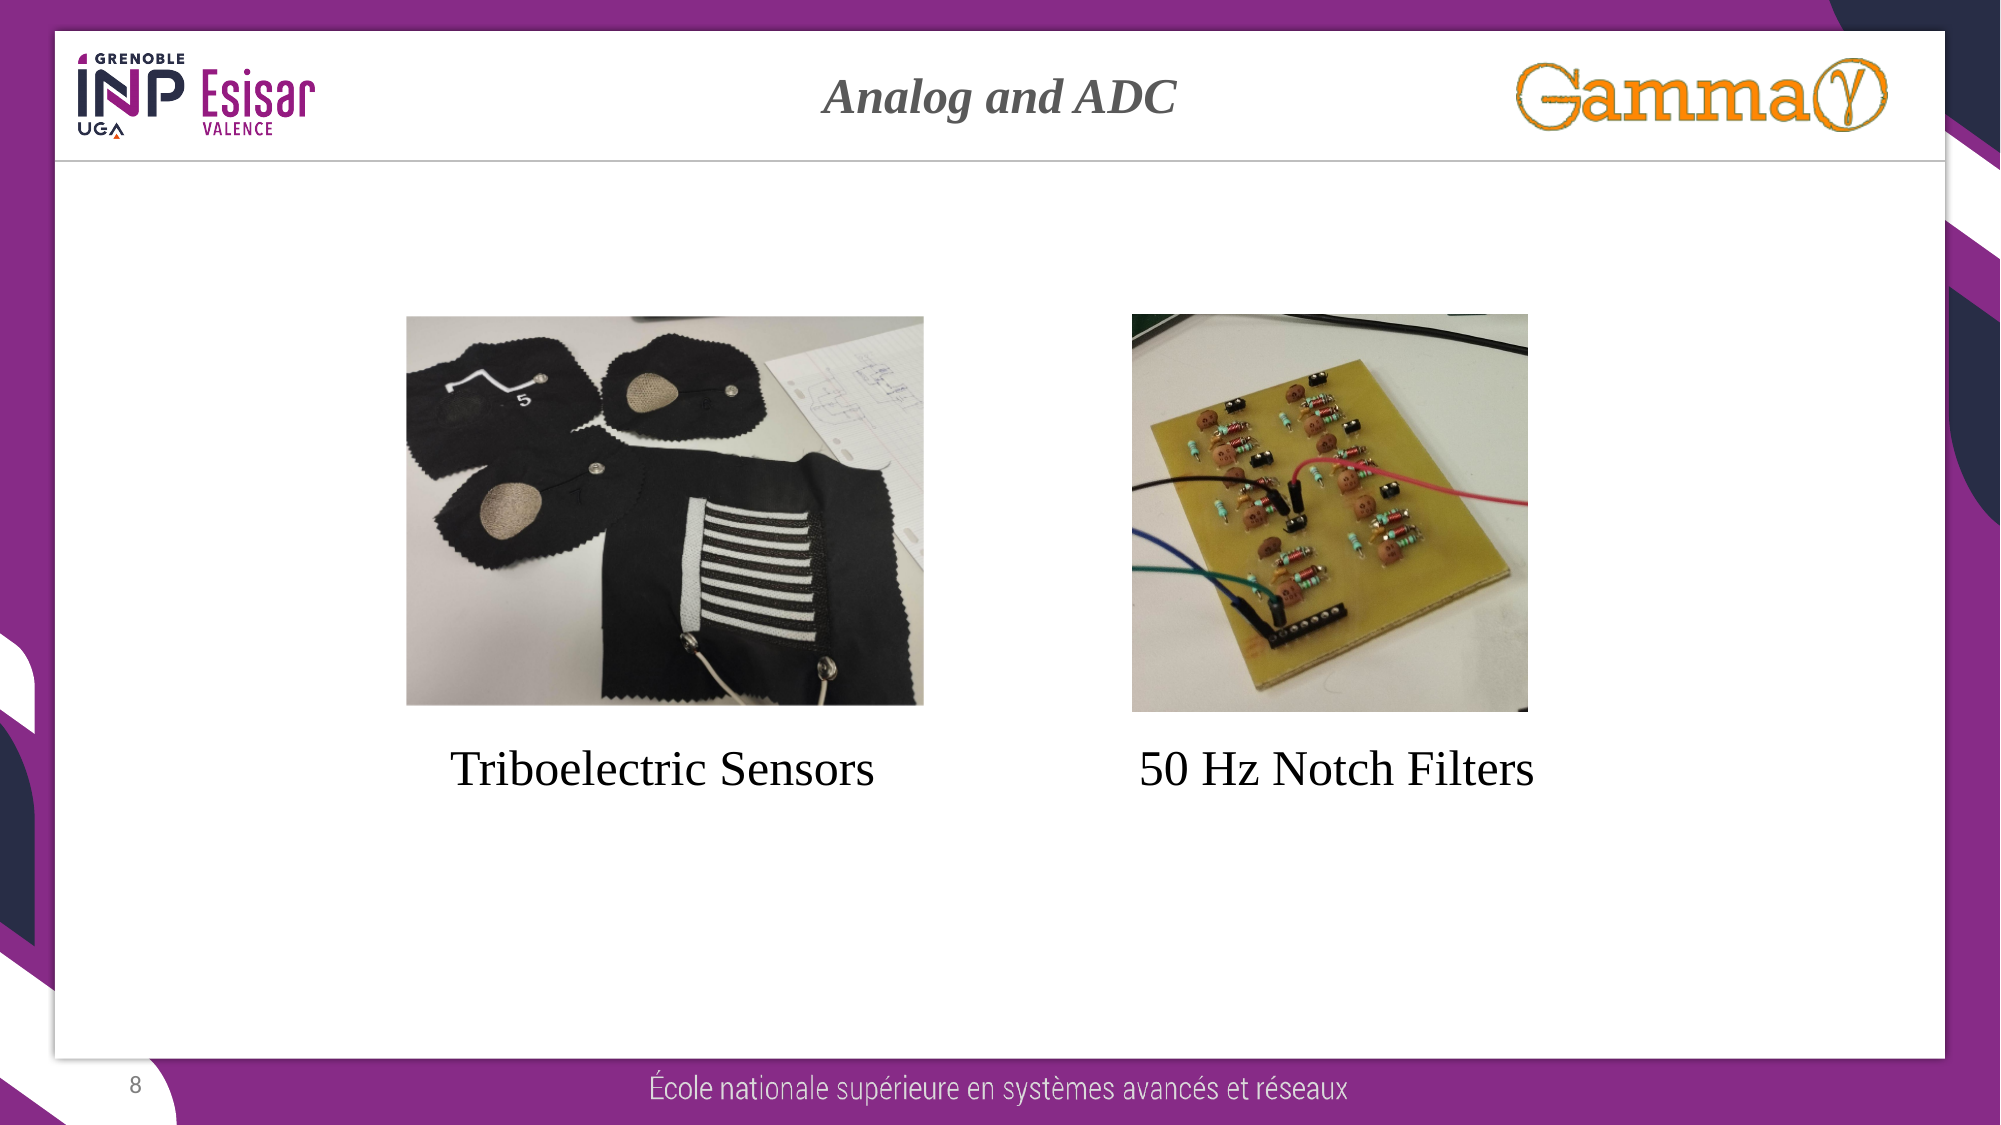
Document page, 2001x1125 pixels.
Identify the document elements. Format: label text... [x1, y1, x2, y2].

text_box Analog and ADC [484, 48, 1484, 139]
picture [1131, 313, 1529, 712]
slide_number ‹#› [55, 1062, 158, 1106]
picture [1489, 42, 1922, 145]
text_box Triboelectric Sensors [432, 727, 893, 803]
text_box 50 Hz Notch Filters [1106, 727, 1568, 803]
picture [651, 1070, 1347, 1106]
picture [393, 305, 932, 712]
picture [78, 53, 315, 139]
